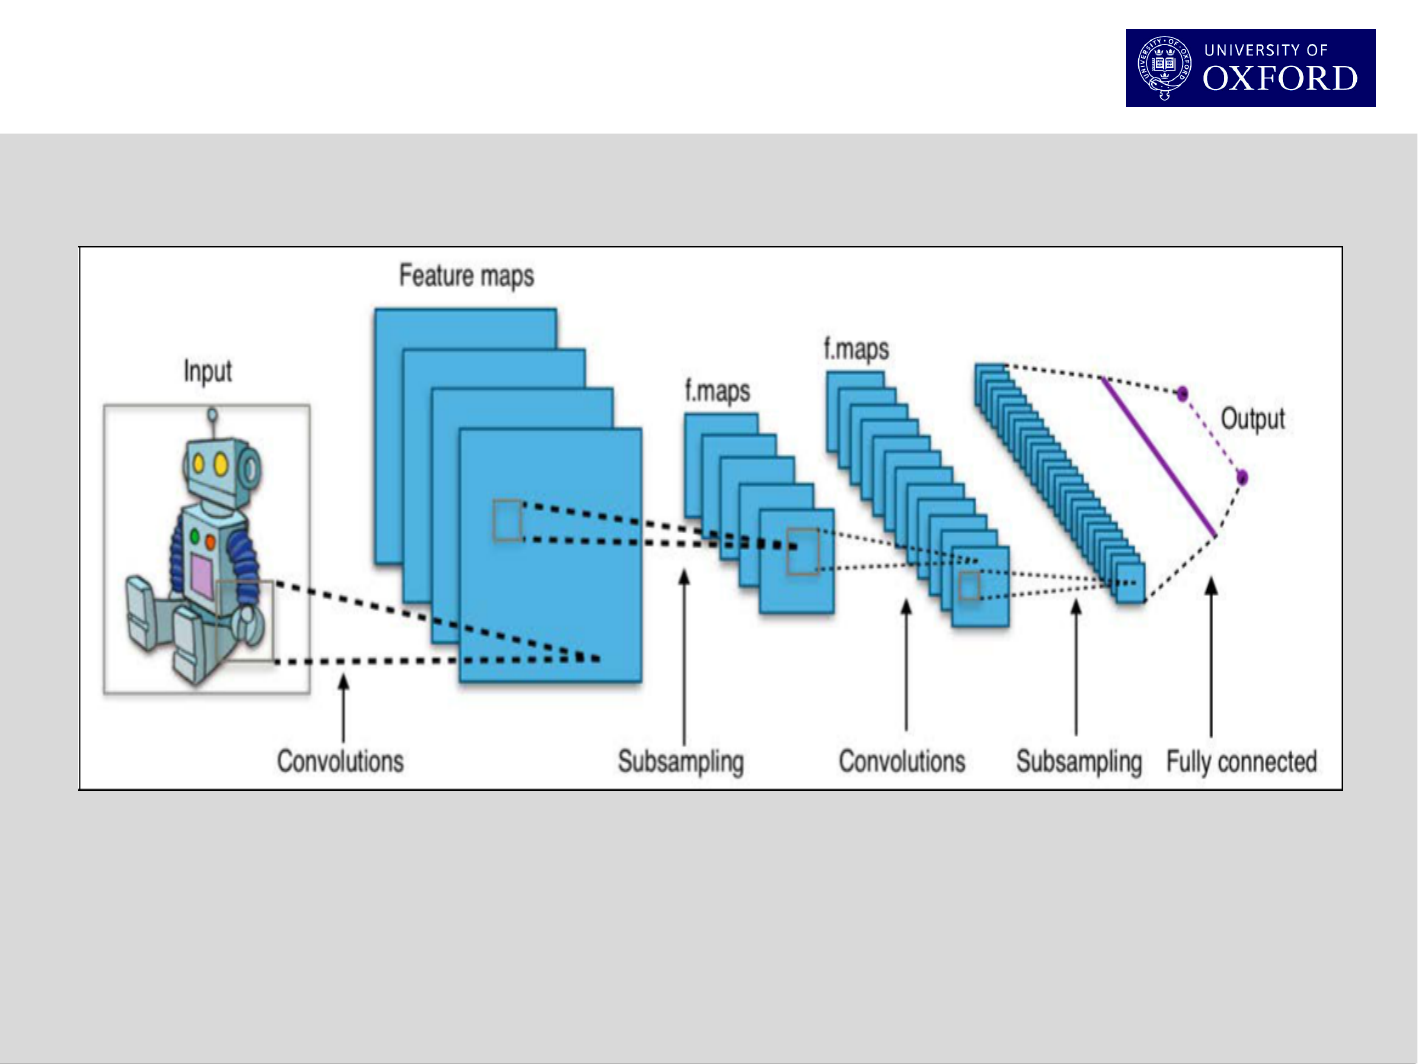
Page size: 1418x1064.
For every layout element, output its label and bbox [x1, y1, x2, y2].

picture [78, 246, 1343, 791]
picture [1126, 29, 1376, 107]
